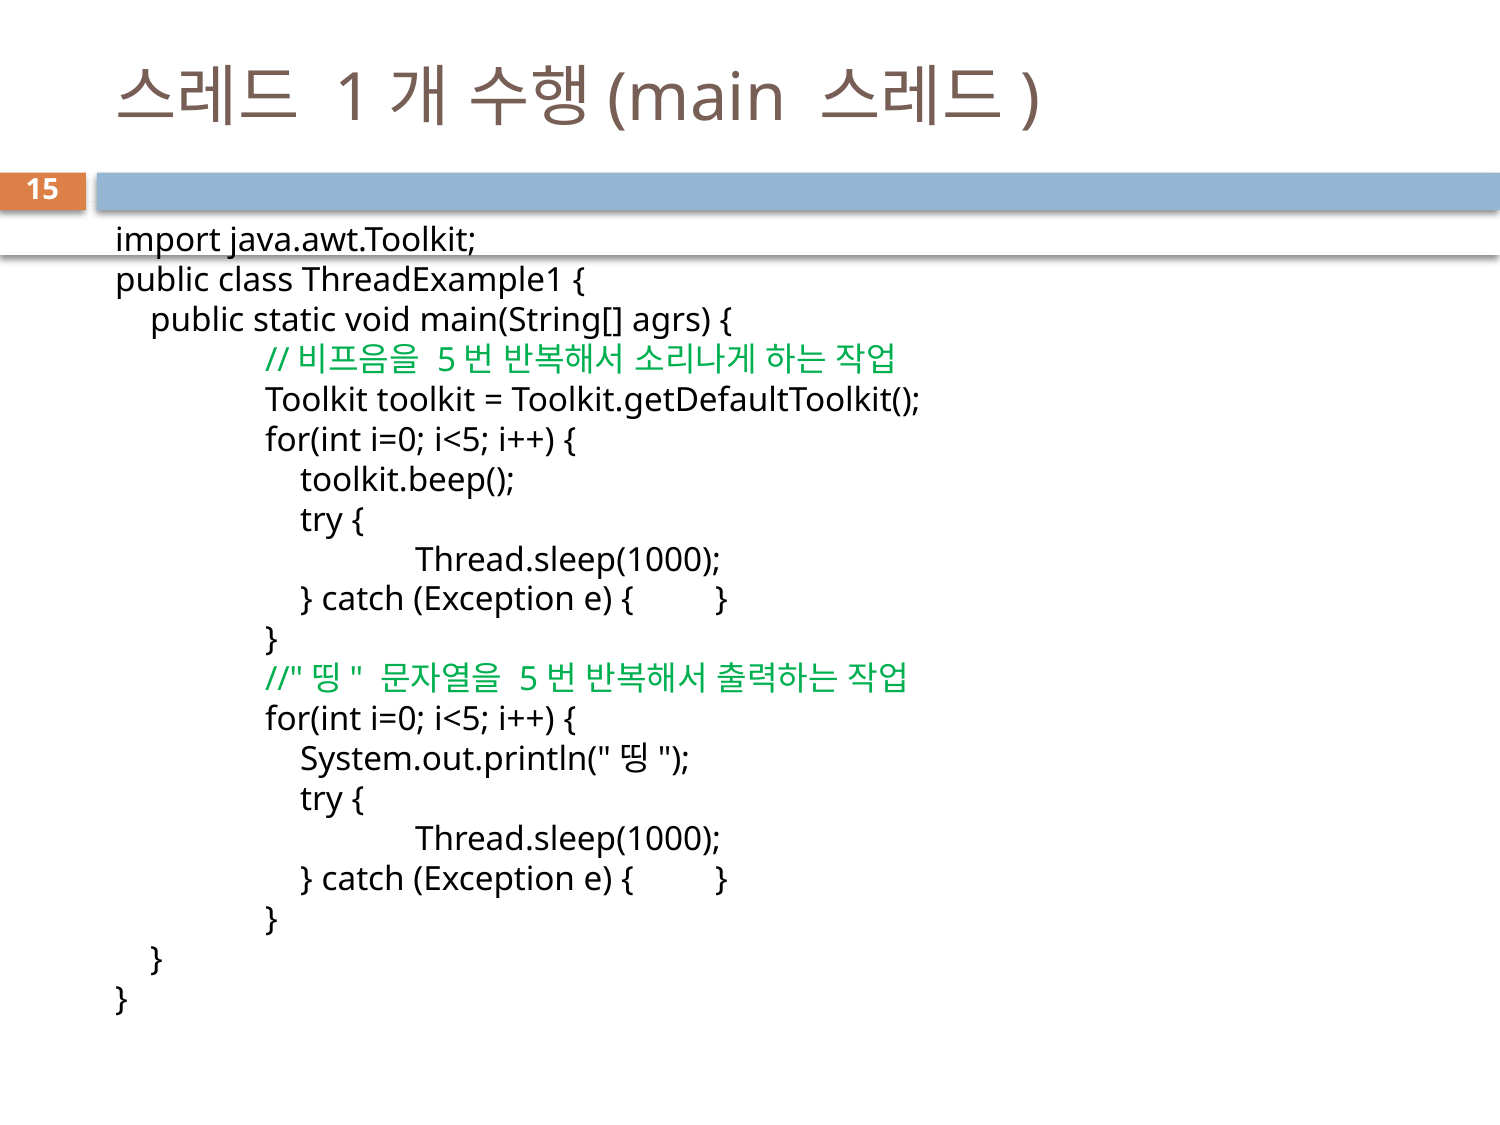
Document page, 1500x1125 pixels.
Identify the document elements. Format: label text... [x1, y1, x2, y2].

slide_number 15 [0, 170, 87, 211]
list import java.awt.Toolkit; public class ThreadExample1 { public static void main(String[] agrs) { //비프음을 5번 반복해서 소리나게 하는 작업 Toolkit toolkit = Toolkit.getDefaultToolkit(); for(int i=0; i<5; i++) { toolkit.beep(); try { Thread.sleep(1000); } catch (Exception e) { } } //"띵" 문자열을 5번 반복해서 출력하는 작업 for(int i=0; i<5; i++) { System.out.println("띵"); try { Thread.sleep(1000); } catch (Exception e) { } } } } [100, 210, 1438, 1047]
title 스레드 1개 수행(main 스레드) [100, 37, 1438, 149]
